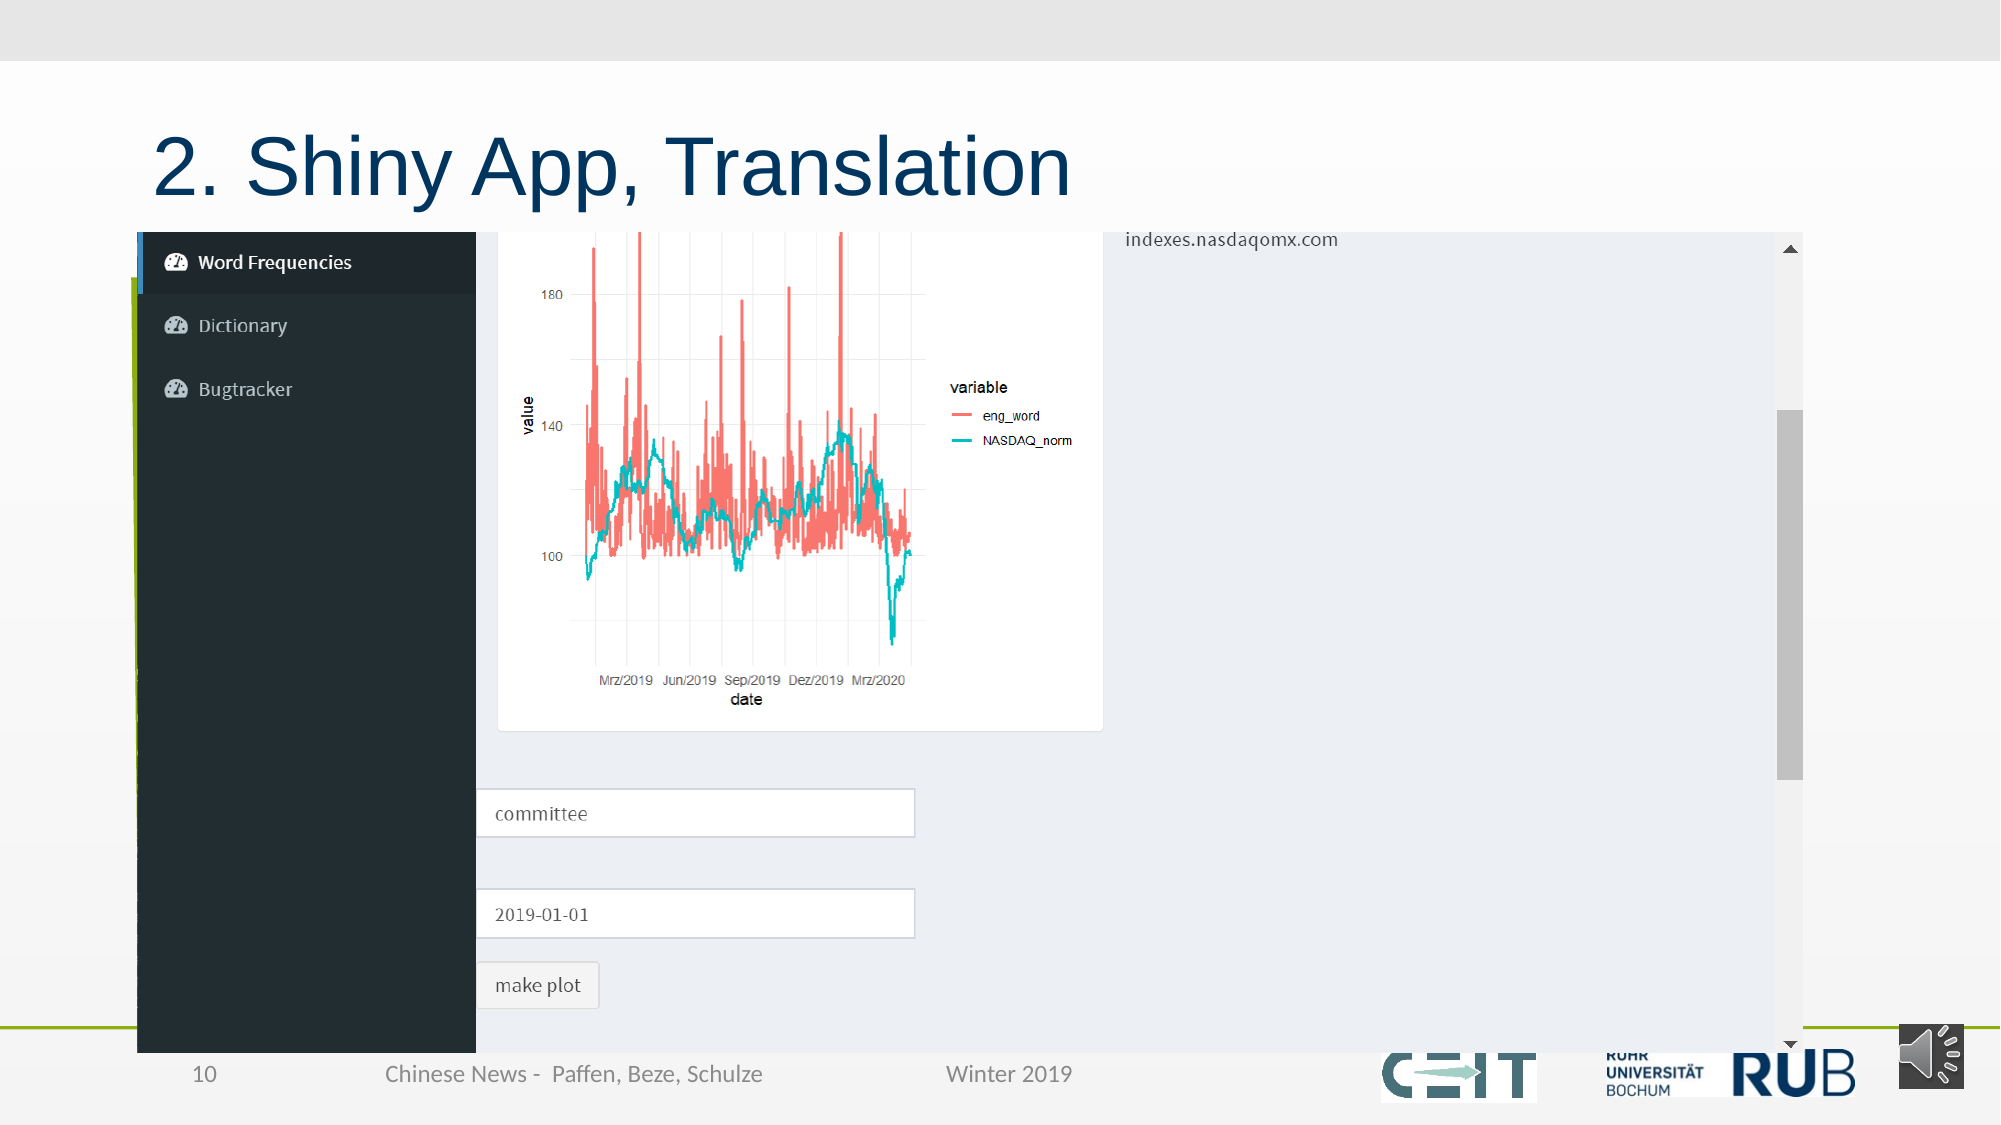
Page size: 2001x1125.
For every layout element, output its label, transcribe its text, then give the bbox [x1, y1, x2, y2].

slide_number Winter 2019 [930, 1053, 1097, 1103]
footer Chinese News - Paffen, Beze, Schulze [240, 1053, 916, 1103]
picture [137, 232, 1855, 1103]
title 2. Shiny App, Translation [137, 60, 1863, 278]
slide_number 10 [138, 1053, 233, 1103]
picture [1897, 1022, 1965, 1090]
